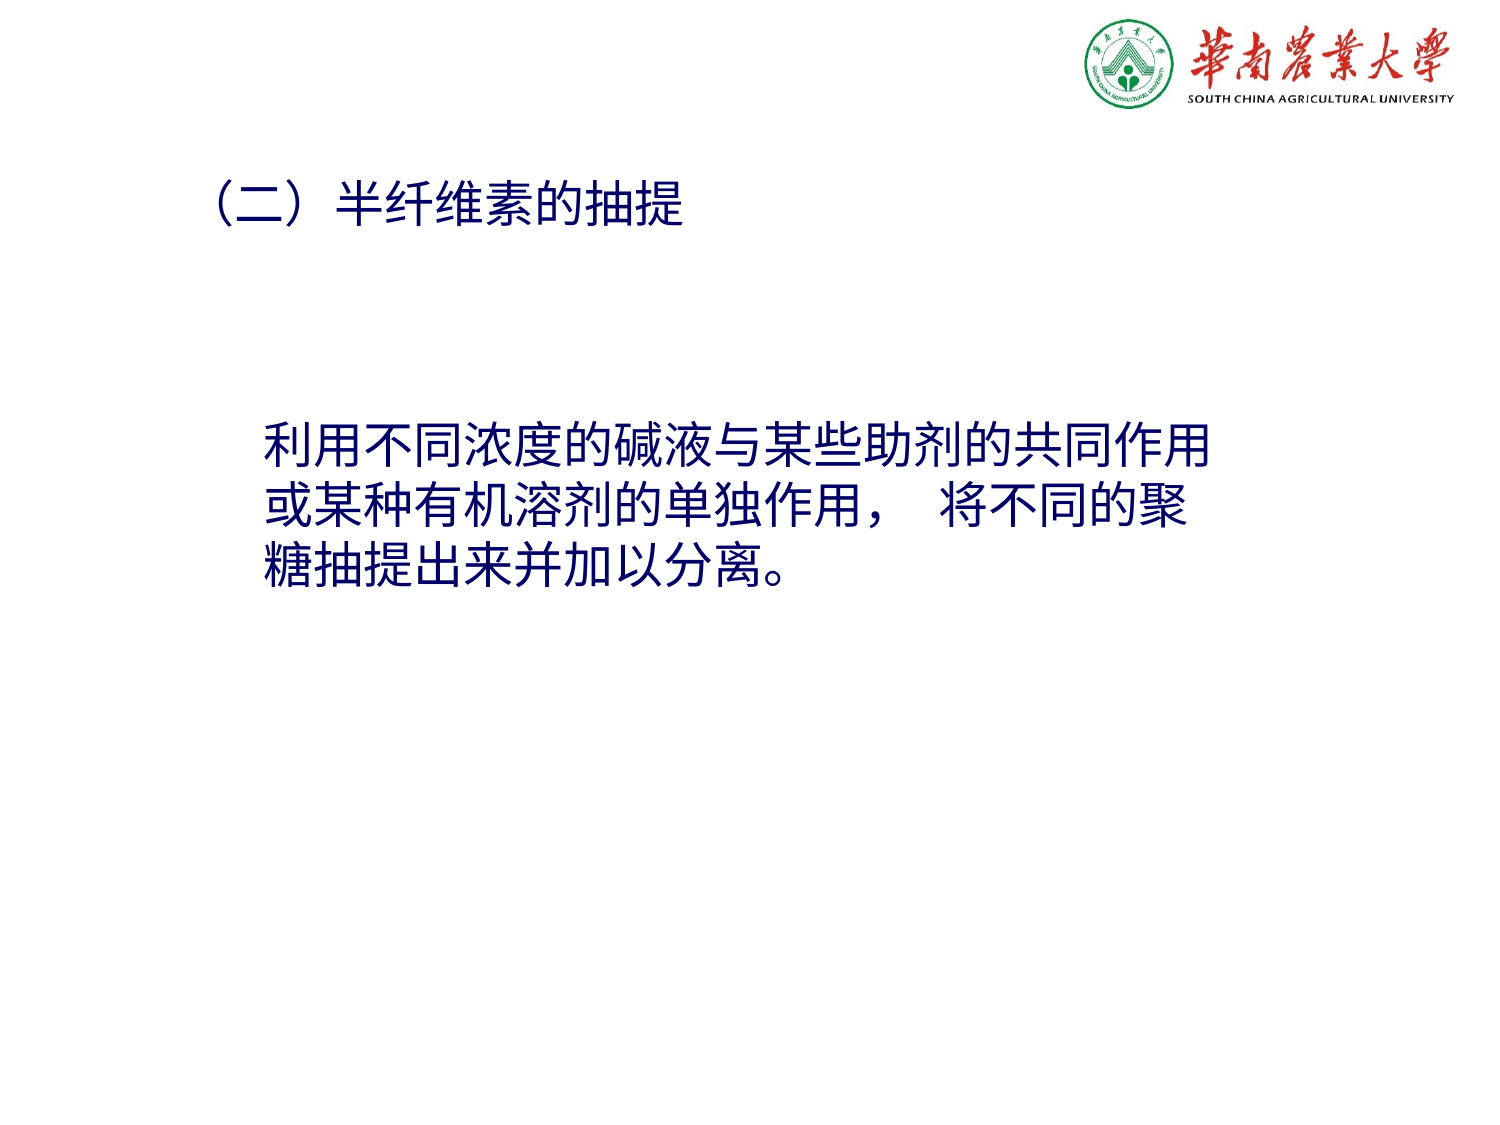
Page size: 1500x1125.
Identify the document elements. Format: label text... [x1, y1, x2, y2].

text_box （二）半纤维素的抽提 [170, 165, 921, 241]
text_box 利用不同浓度的碱液与某些助剂的共同作用或某种有机溶剂的单独作用， 将不同的聚糖抽提出来并加以分离。 [248, 405, 1233, 661]
picture [1024, 0, 1500, 127]
